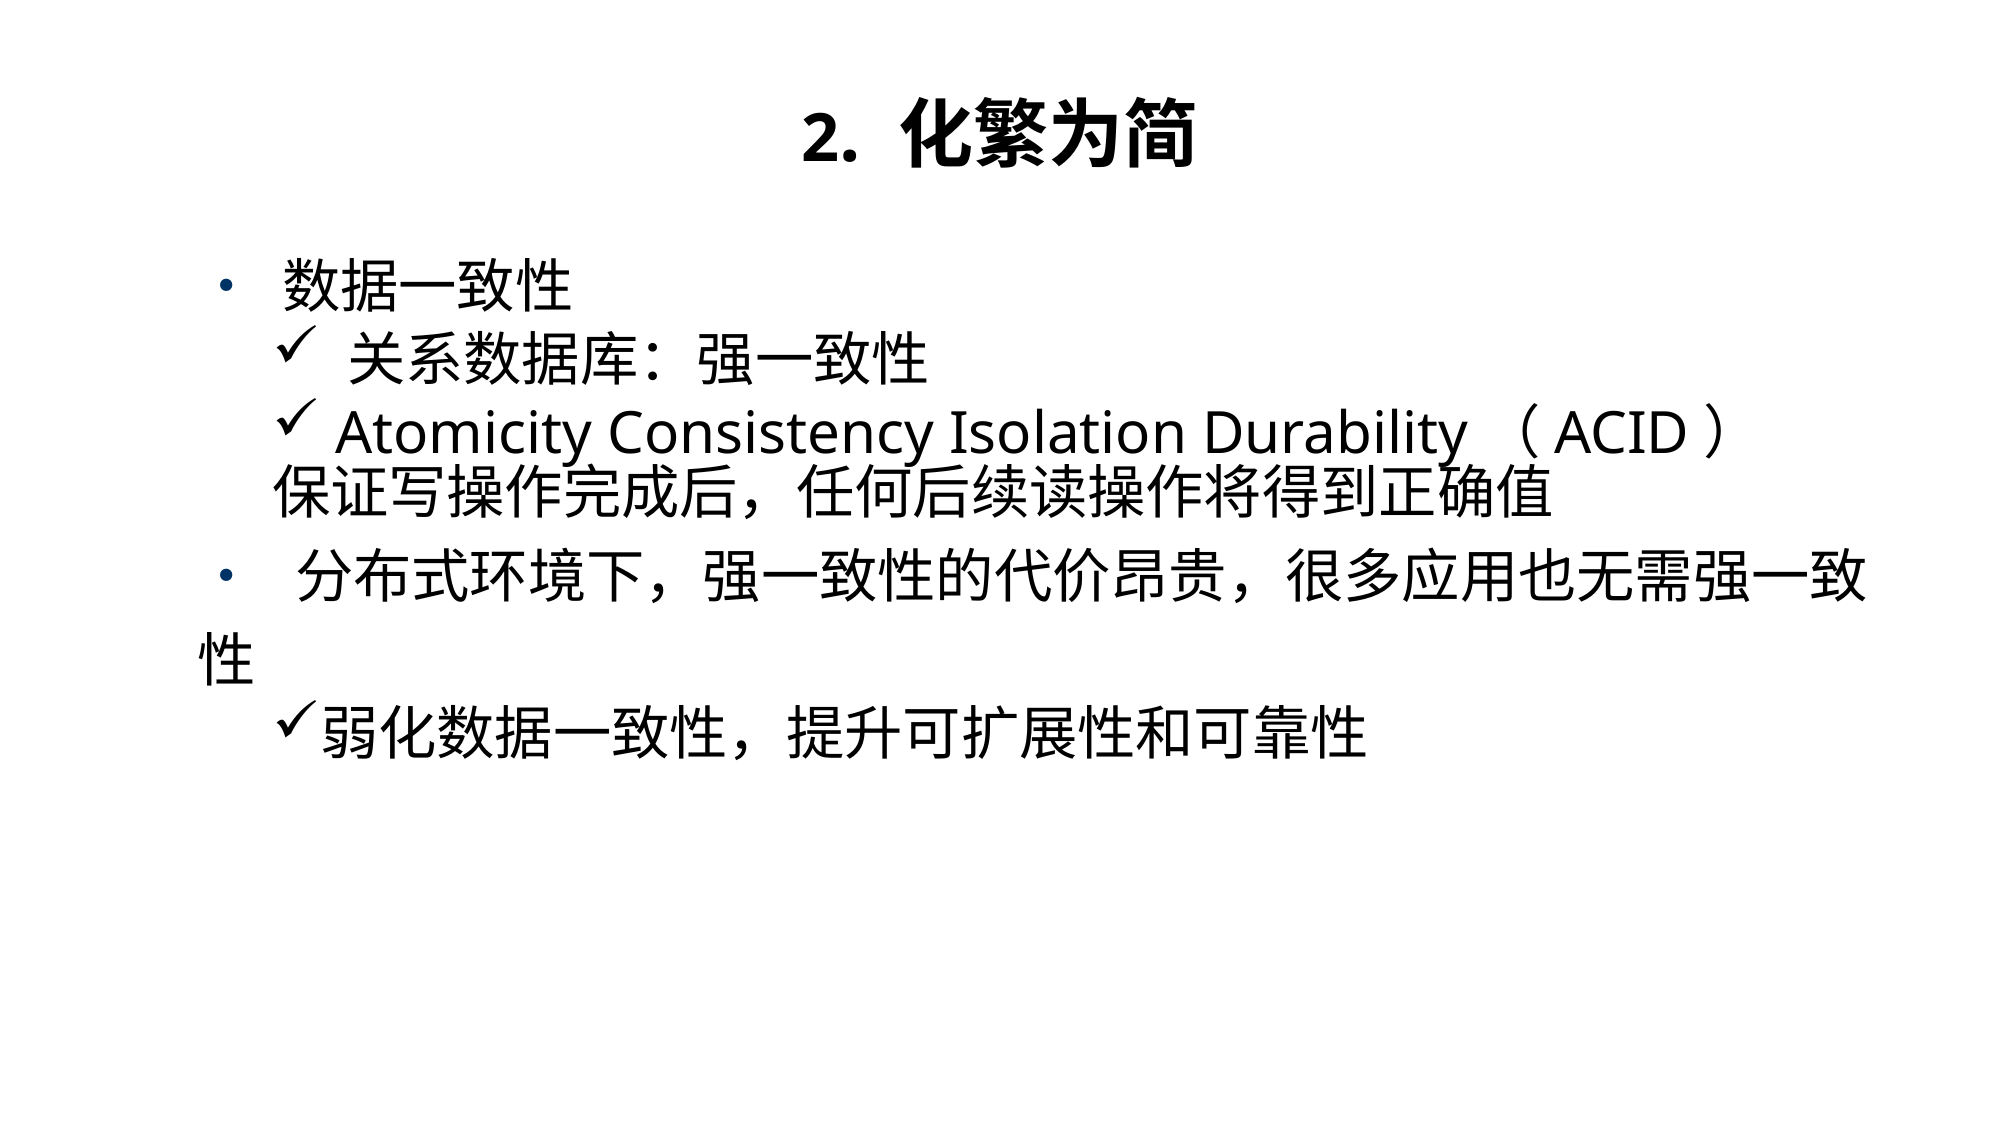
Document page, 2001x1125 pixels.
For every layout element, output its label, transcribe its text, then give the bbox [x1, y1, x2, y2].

text_box 2. 化繁为简 [786, 81, 1214, 272]
text_box • 数据一致性 关系数据库：强一致性 Atomicity Consistency Isolation Durability（ACID） 保证写操作完成后，任何后续读操作将得到正确值 • 分布式环境下，强一致性的代价昂贵，很多应用也无需强一致性 弱化数据一致性，提升可扩展性和可靠性 [197, 231, 1898, 773]
